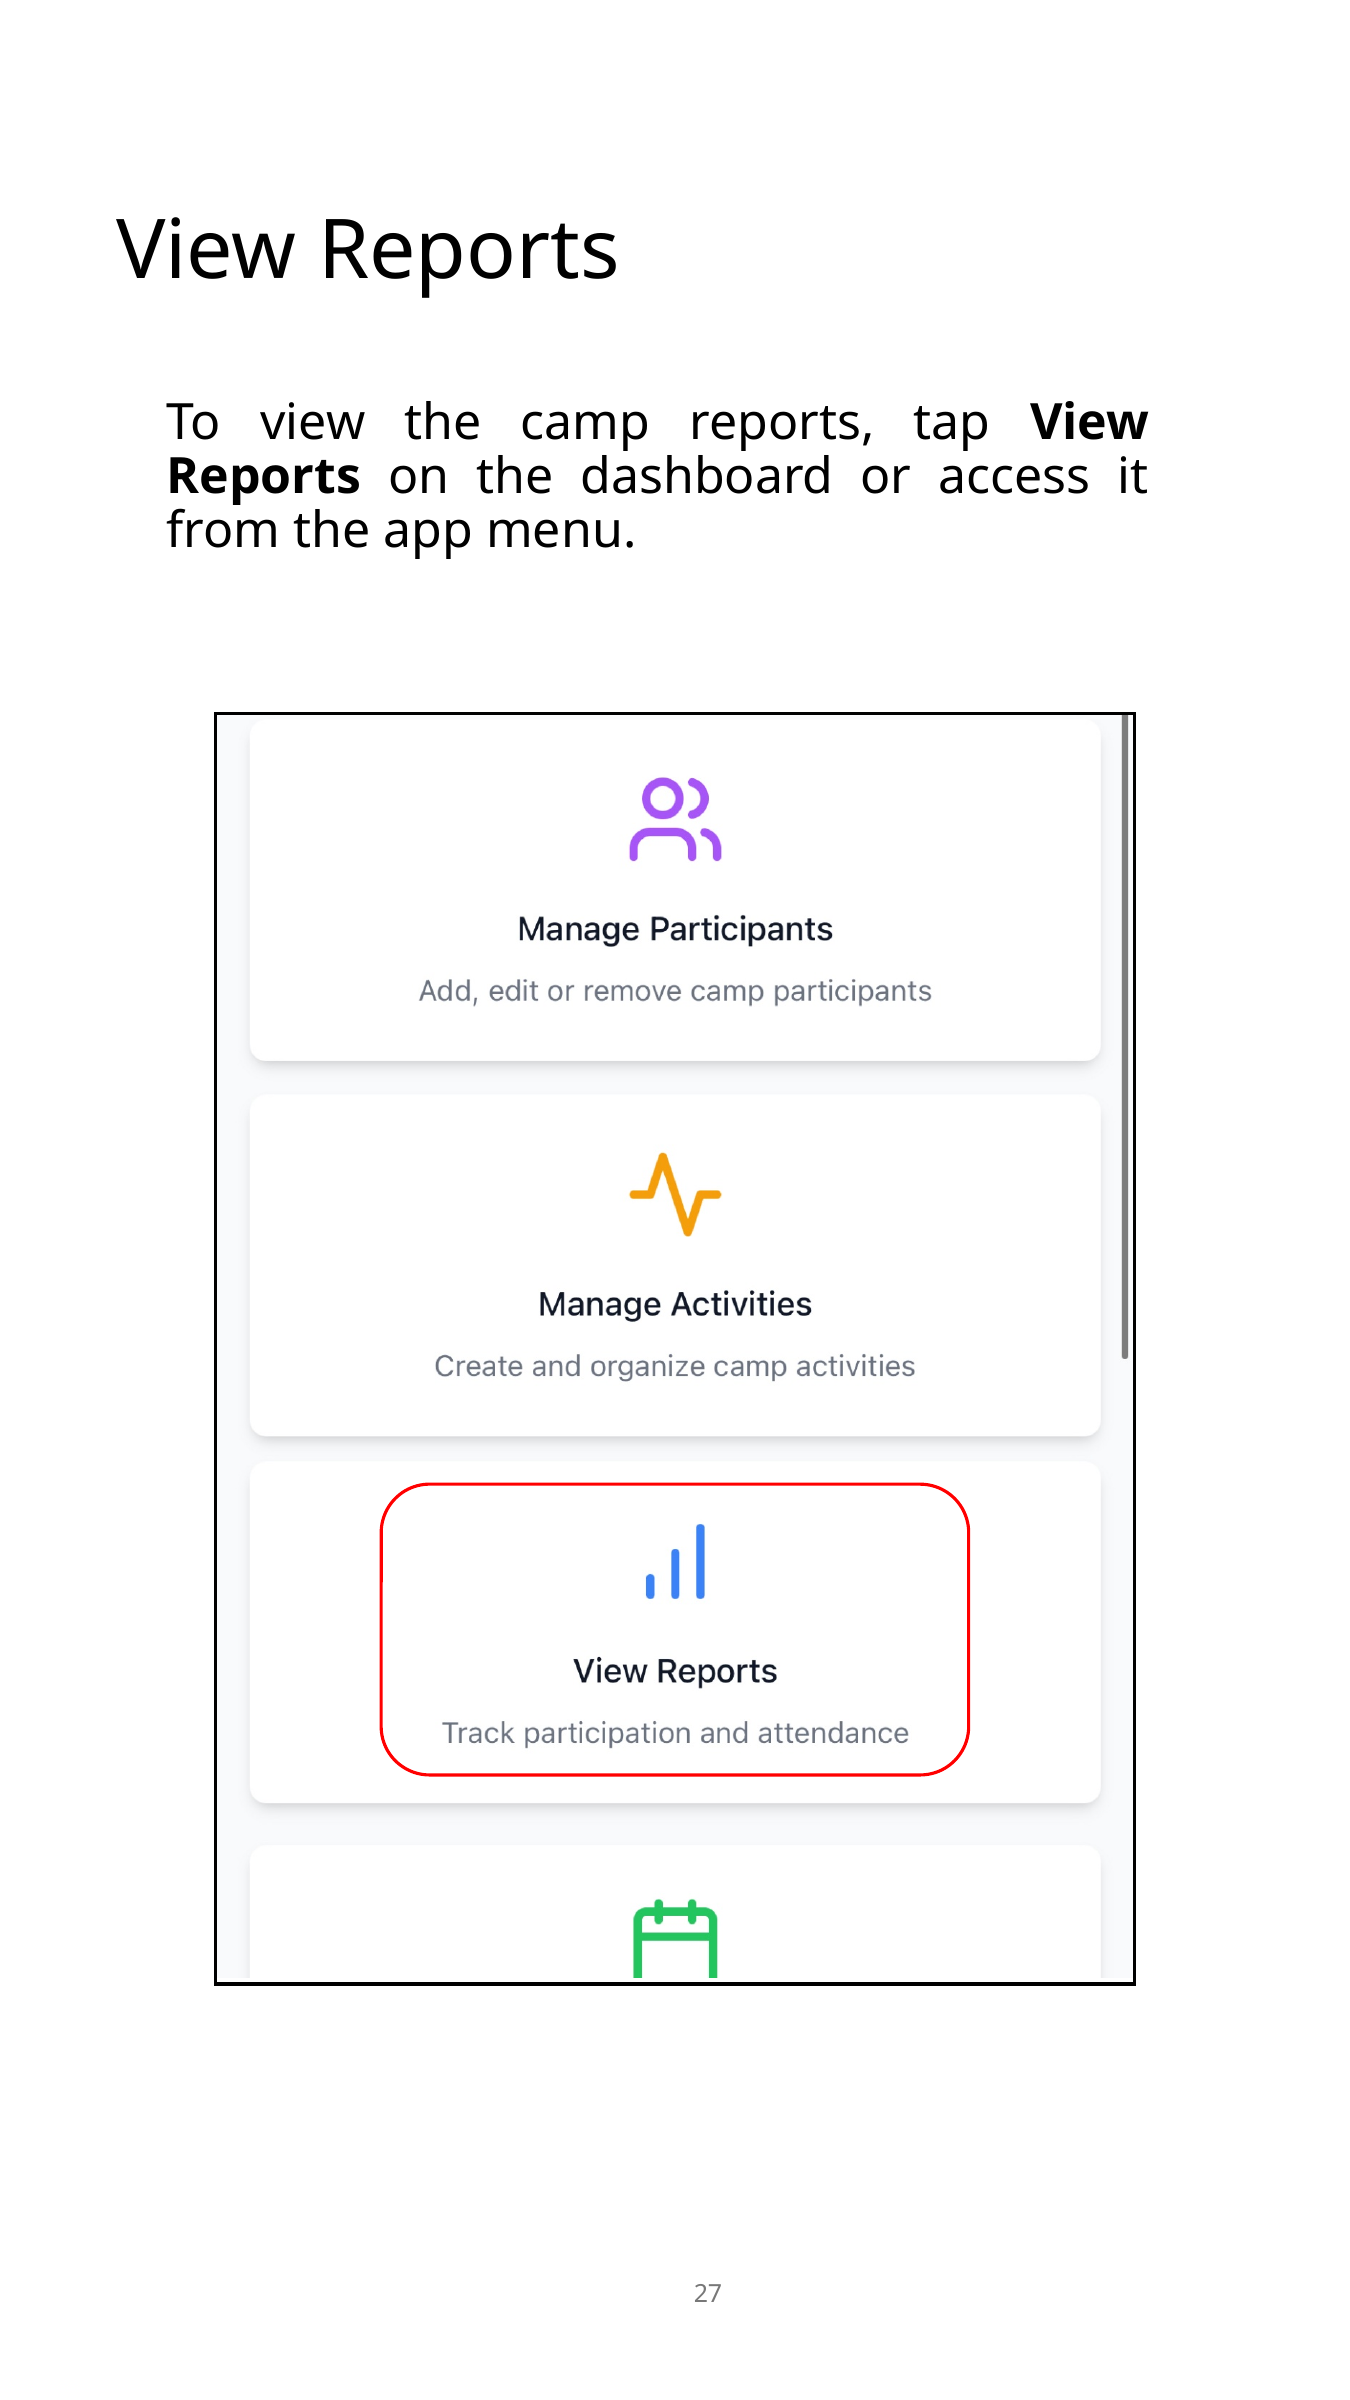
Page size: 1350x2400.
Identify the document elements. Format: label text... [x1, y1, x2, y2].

picture [216, 714, 1134, 1983]
title View Reports [101, 168, 1249, 336]
slide_number 27 [556, 2230, 860, 2358]
subtitle To view the camp reports, tap View Reports on the dashboard or access it from the app menu. [151, 388, 1165, 825]
